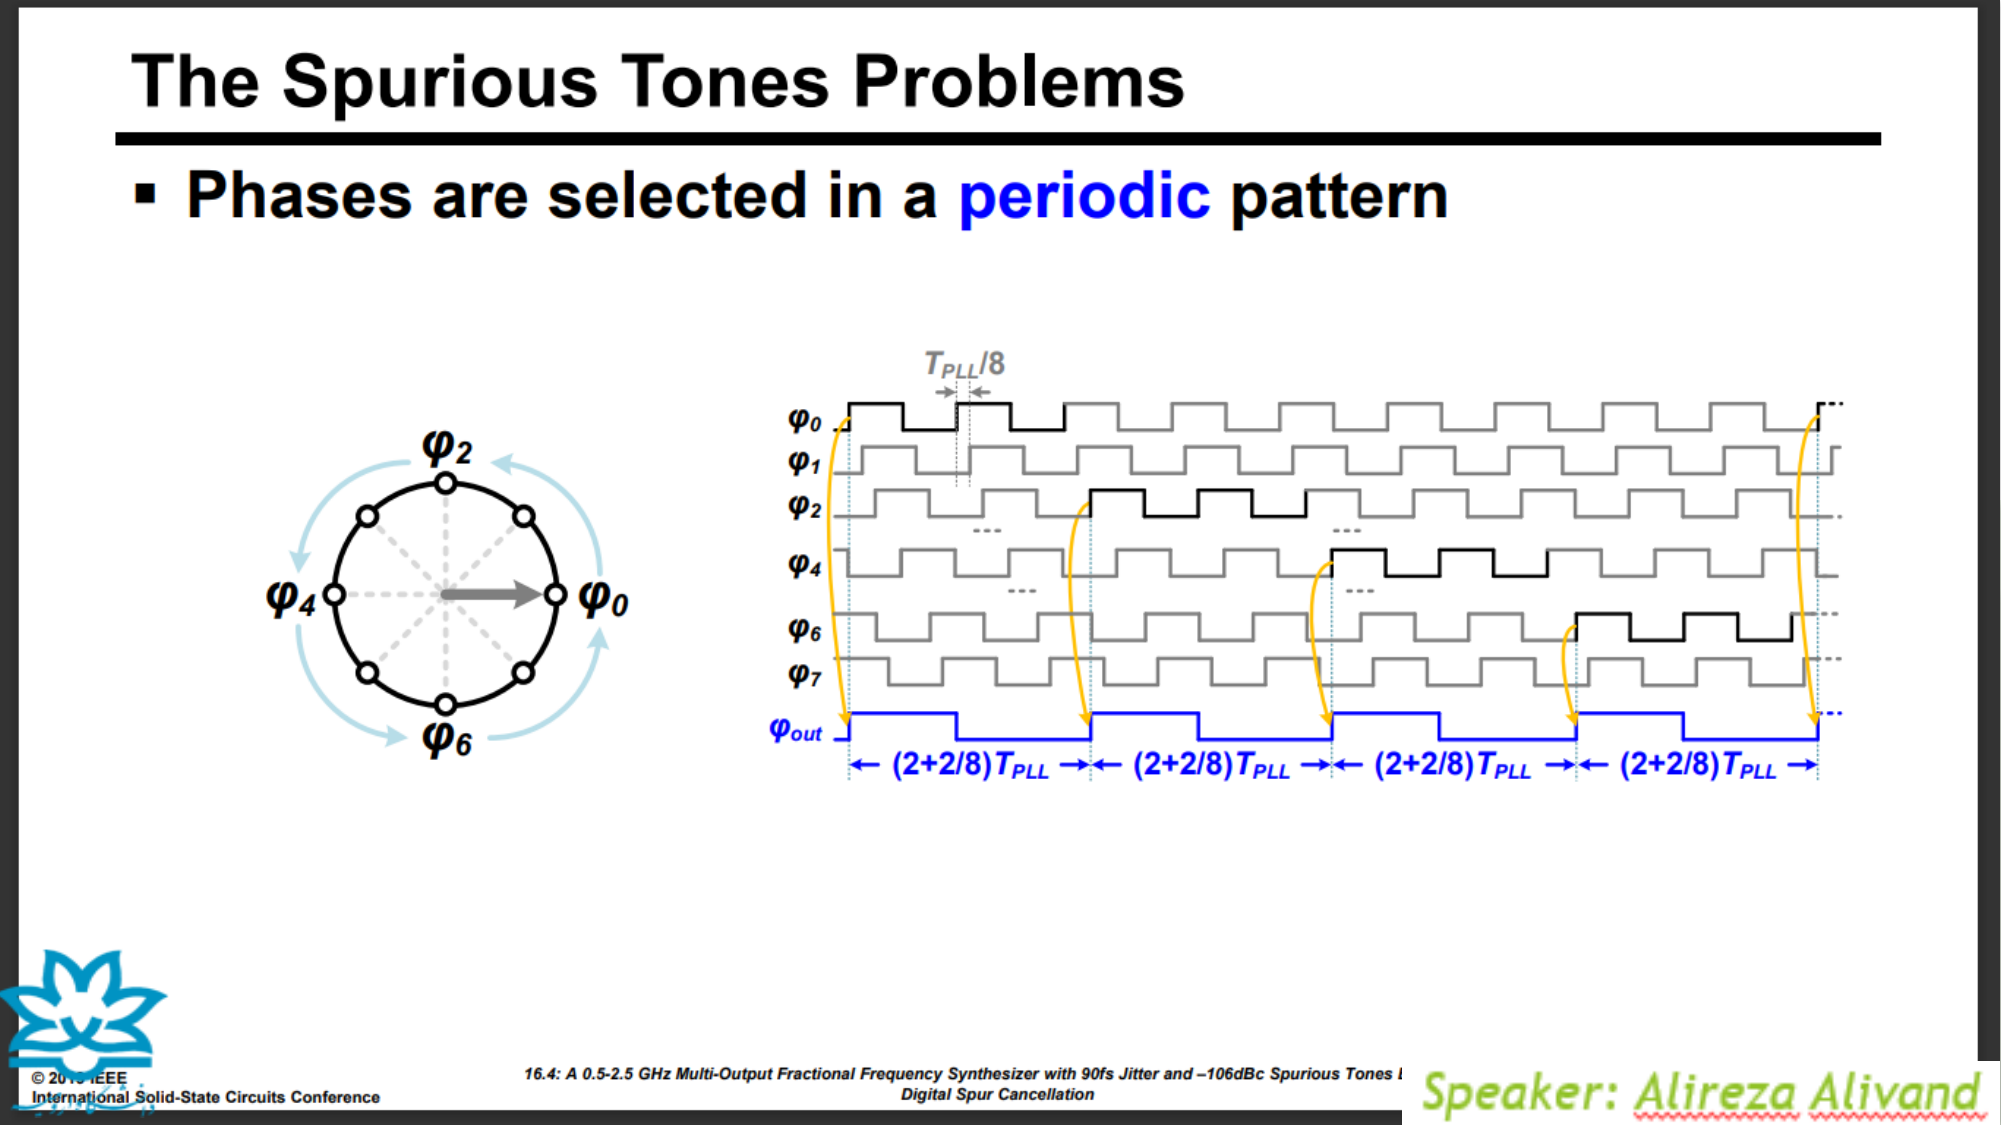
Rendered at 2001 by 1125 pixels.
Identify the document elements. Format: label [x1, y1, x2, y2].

list [0, 0, 2000, 1125]
picture [0, 946, 184, 1125]
picture [1401, 1060, 2000, 1125]
picture [19, 962, 146, 1044]
